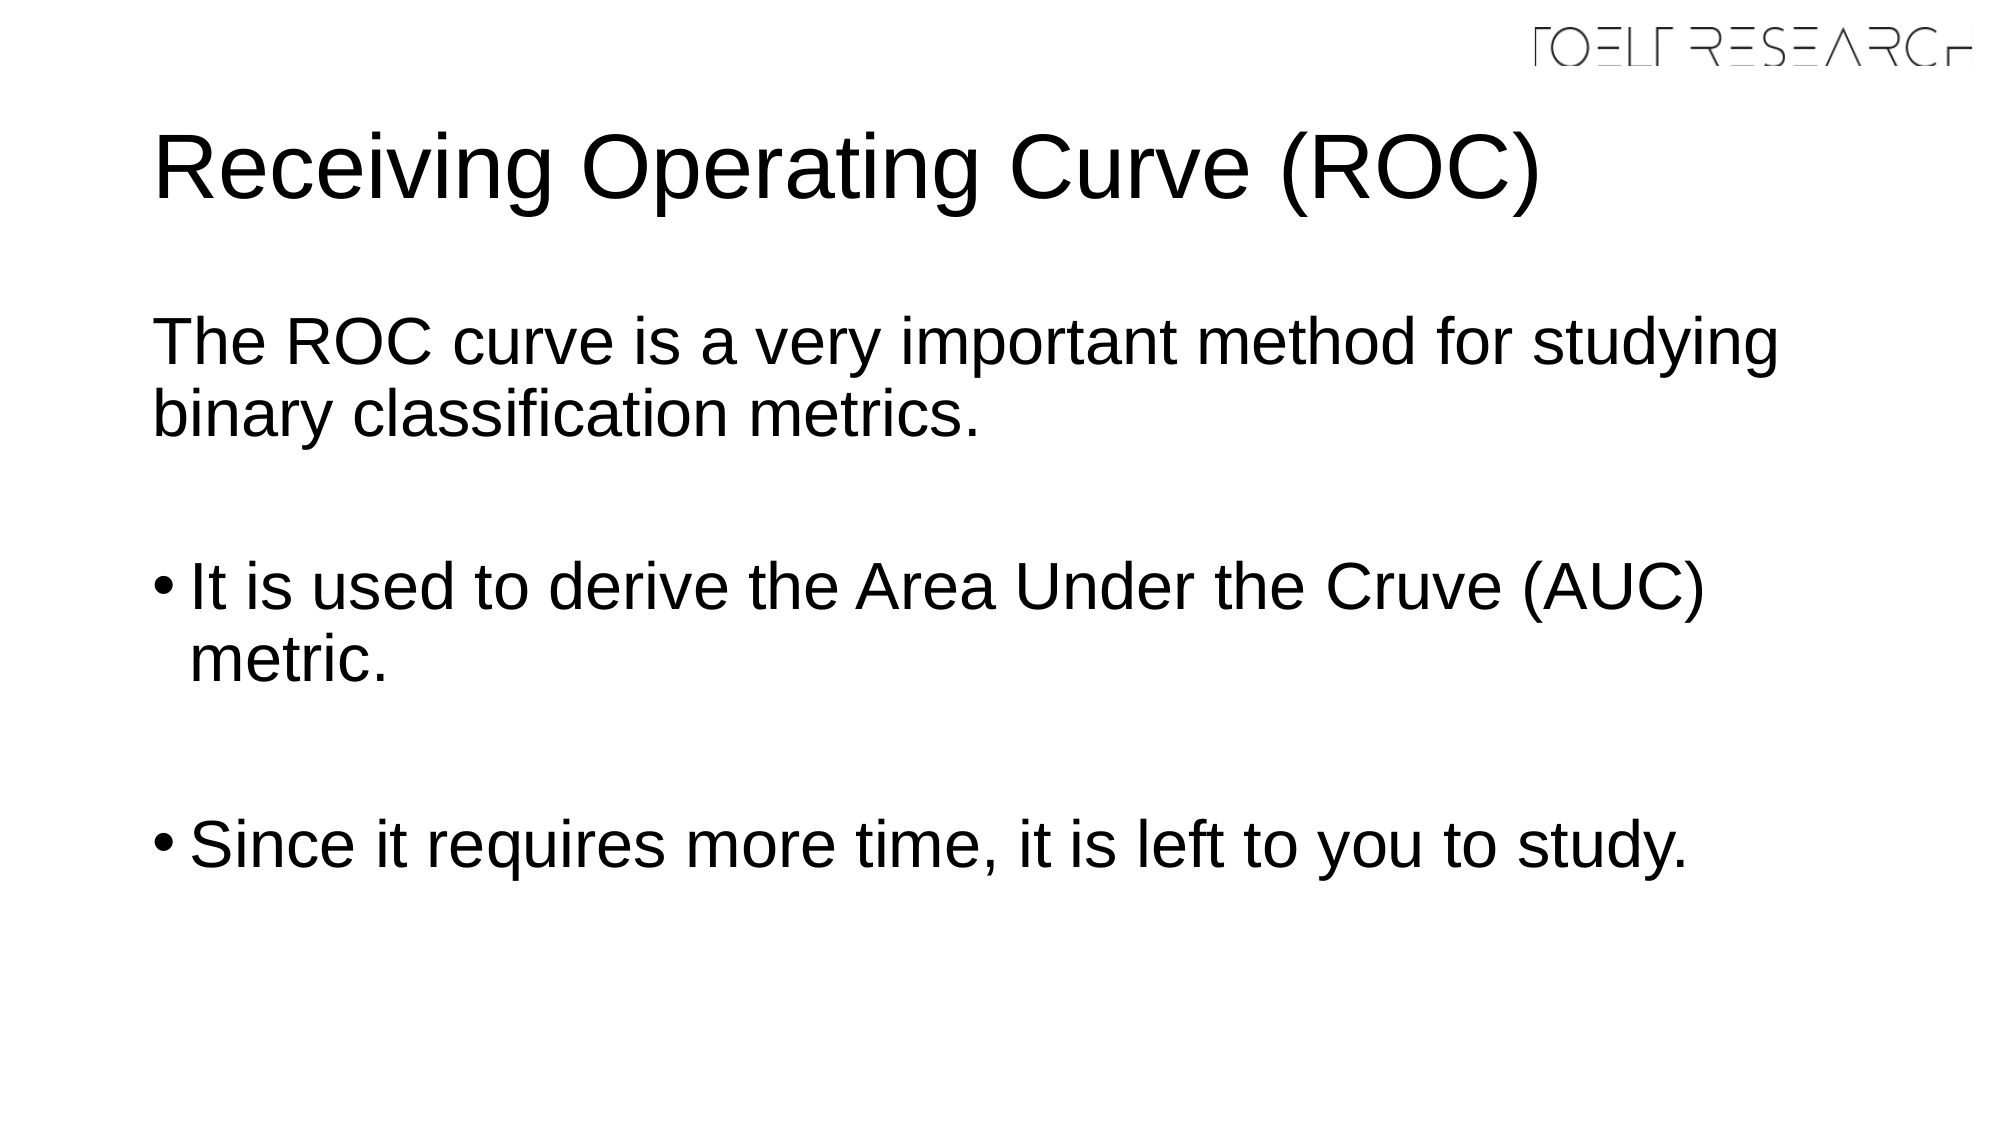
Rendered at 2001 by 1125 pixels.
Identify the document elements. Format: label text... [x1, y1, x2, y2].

list The ROC curve is a very important method for studying binary classification metrics. It is used to derive the Area Under the Cruve (AUC) metric. Since it requires more time, it is left to you to study. [137, 299, 1863, 1014]
title Receiving Operating Curve (ROC) [137, 59, 1863, 278]
